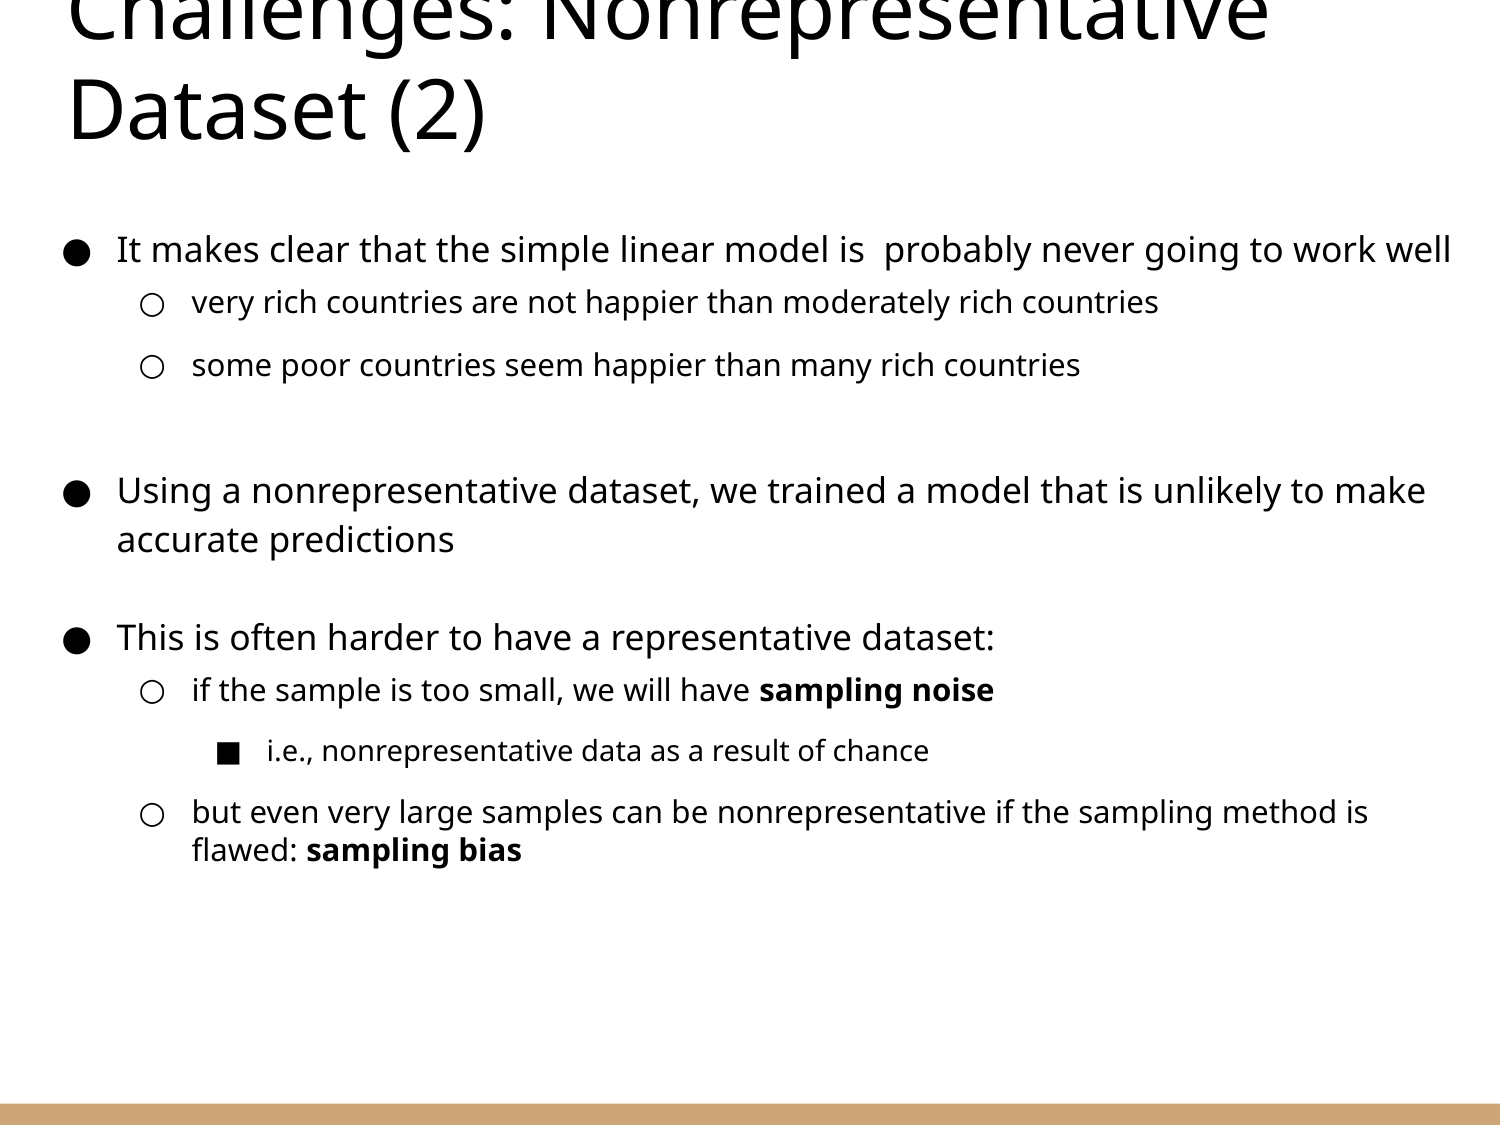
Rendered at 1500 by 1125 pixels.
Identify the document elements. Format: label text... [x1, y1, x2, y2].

title Challenges: Nonrepresentative Dataset (2) [51, 69, 1449, 172]
list It makes clear that the simple linear model is probably never going to work well very rich countries are not happier than moderately rich countries some poor countries seem happier than many rich countries Using a nonrepresentative dataset, we trained a model that is unlikely to make accurate predictions This is often harder to have a representative dataset: if the sample is too small, we will have sampling noise i.e., nonrepresentative data as a result of chance but even very large samples can be nonrepresentative if the sampling method is flawed: sampling bias [26, 205, 1474, 1009]
